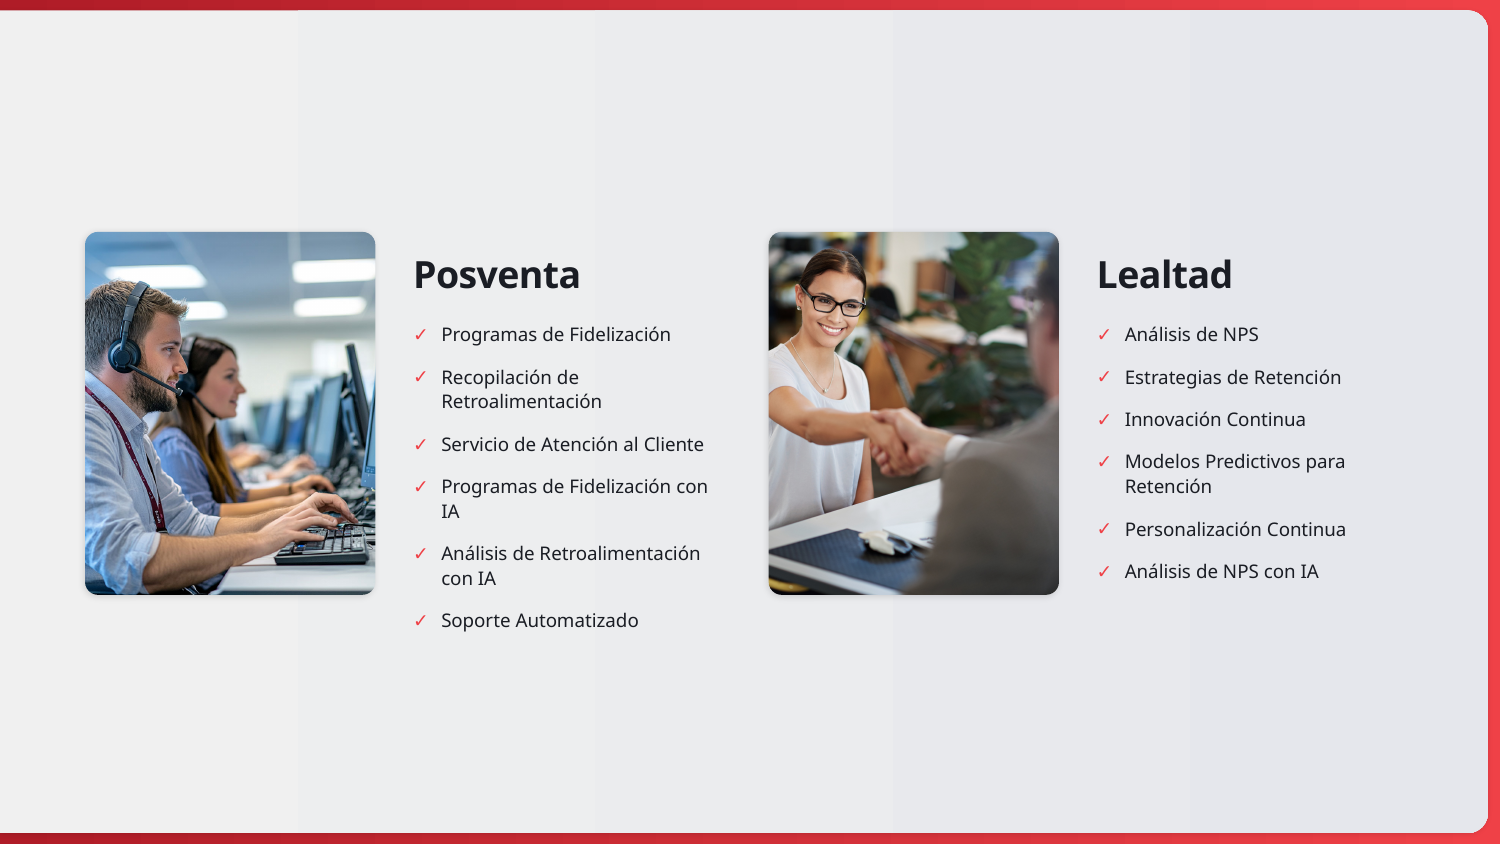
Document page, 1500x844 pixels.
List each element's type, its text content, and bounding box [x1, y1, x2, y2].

picture [768, 231, 1060, 595]
text_box [0, 9, 1490, 835]
picture [85, 231, 376, 595]
text_box Programas de Fidelización Recopilación de Retroalimentación Servicio de Atención al Cliente Programas de Fidelización con IA Análisis de Retroalimentación con IA Soporte Automatizado [413, 320, 725, 632]
text_box [0, 0, 1500, 844]
text_box Posventa [413, 258, 704, 297]
text_box Análisis de NPS Estrategias de Retención Innovación Continua Modelos Predictivos para Retención Personalización Continua Análisis de NPS con IA [1096, 320, 1369, 583]
text_box Lealtad [1096, 258, 1388, 297]
